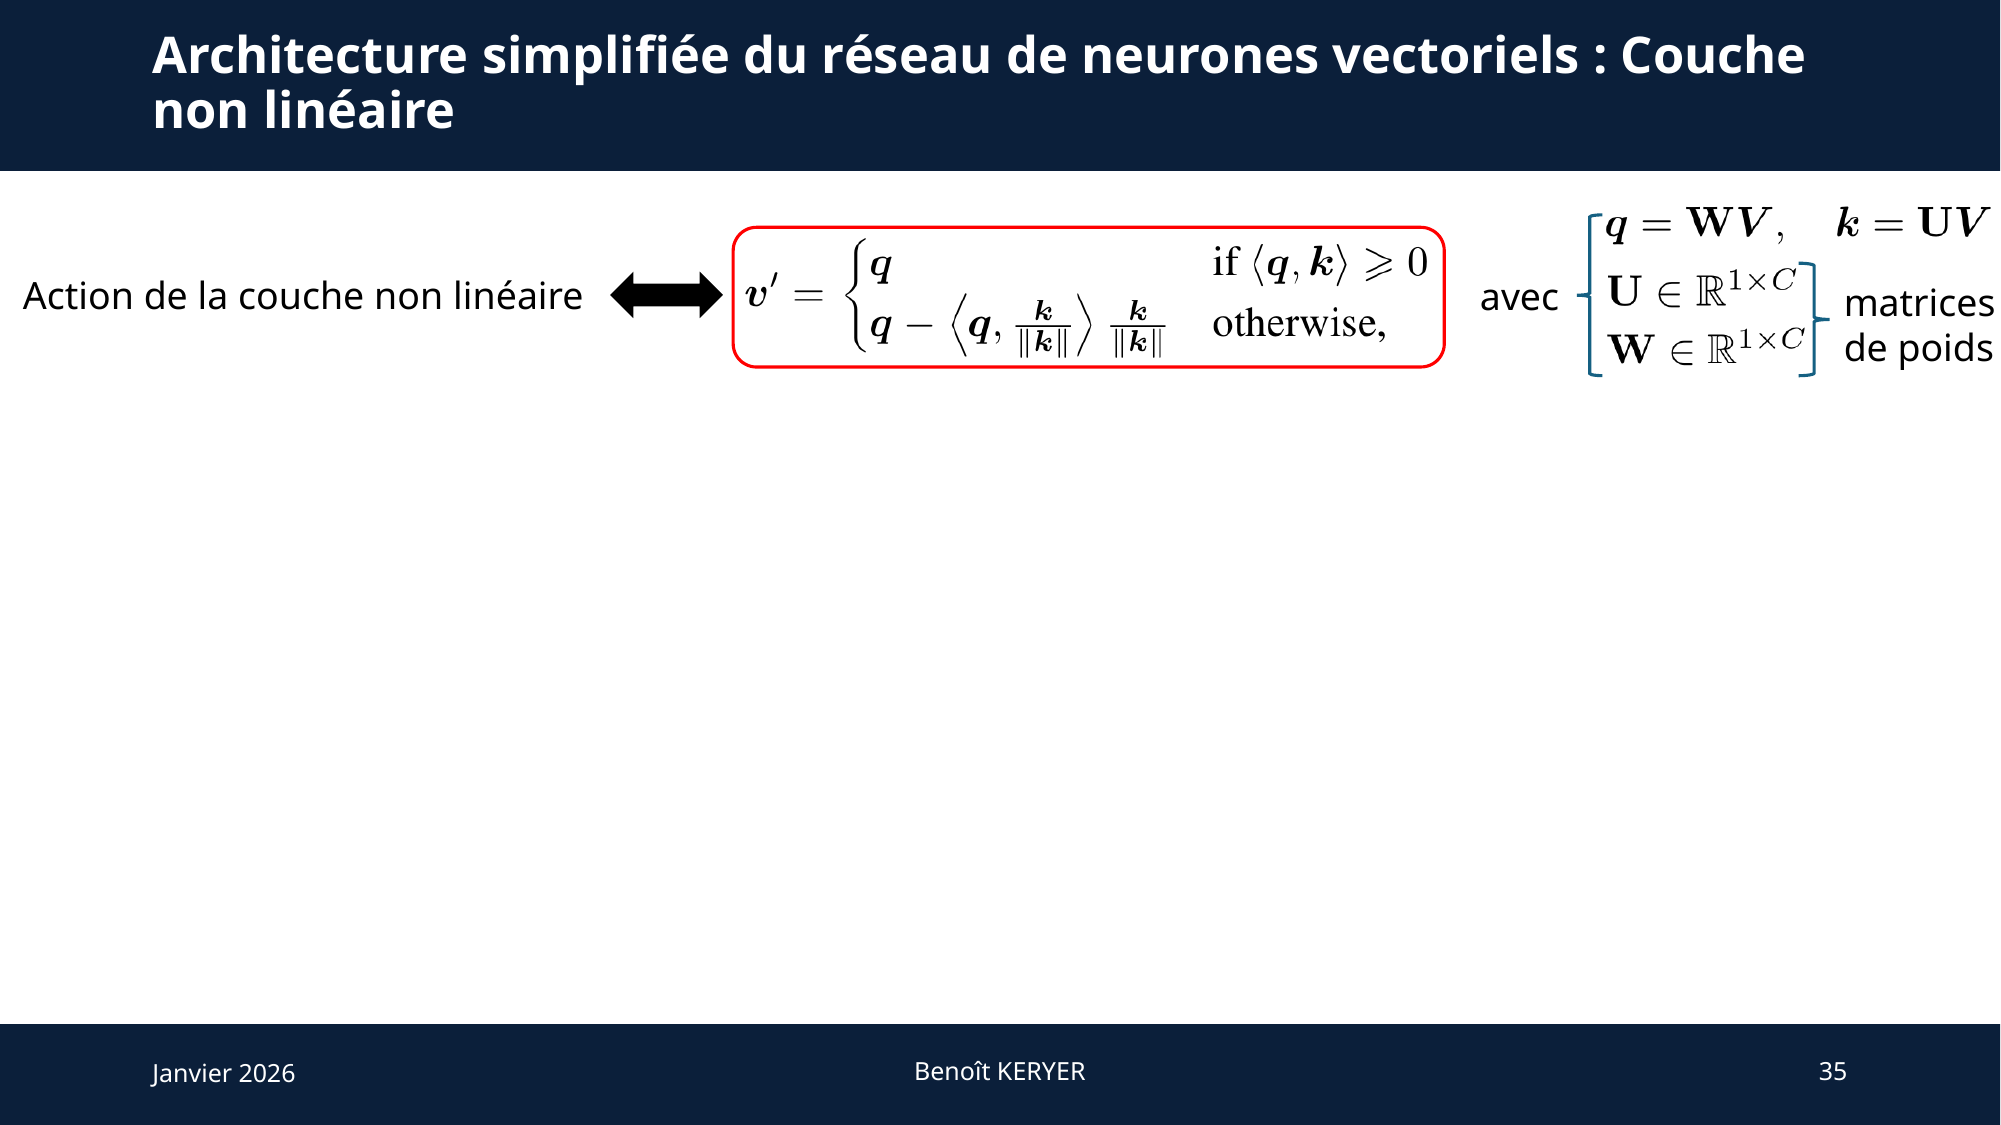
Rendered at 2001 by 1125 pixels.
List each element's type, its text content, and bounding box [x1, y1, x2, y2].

title Architecture simplifiée du réseau de neurones vectoriels : Couche non linéaire [137, 22, 1863, 147]
text_box [1798, 261, 1828, 377]
slide_number Janvier 2026 [137, 1042, 588, 1103]
picture [735, 230, 1433, 372]
text_box matrices de poids [1828, 271, 2000, 376]
picture [1601, 323, 1808, 377]
footer Benoît KERYER [662, 1042, 1338, 1103]
picture [1607, 262, 1800, 313]
text_box [742, 225, 1446, 366]
text_box avec [1465, 265, 1574, 326]
text_box Action de la couche non linéaire [8, 264, 609, 325]
text_box [1576, 213, 1603, 378]
picture [1601, 194, 1996, 258]
text_box [731, 238, 735, 357]
text_box [610, 271, 723, 319]
slide_number 35 [1412, 1042, 1863, 1103]
